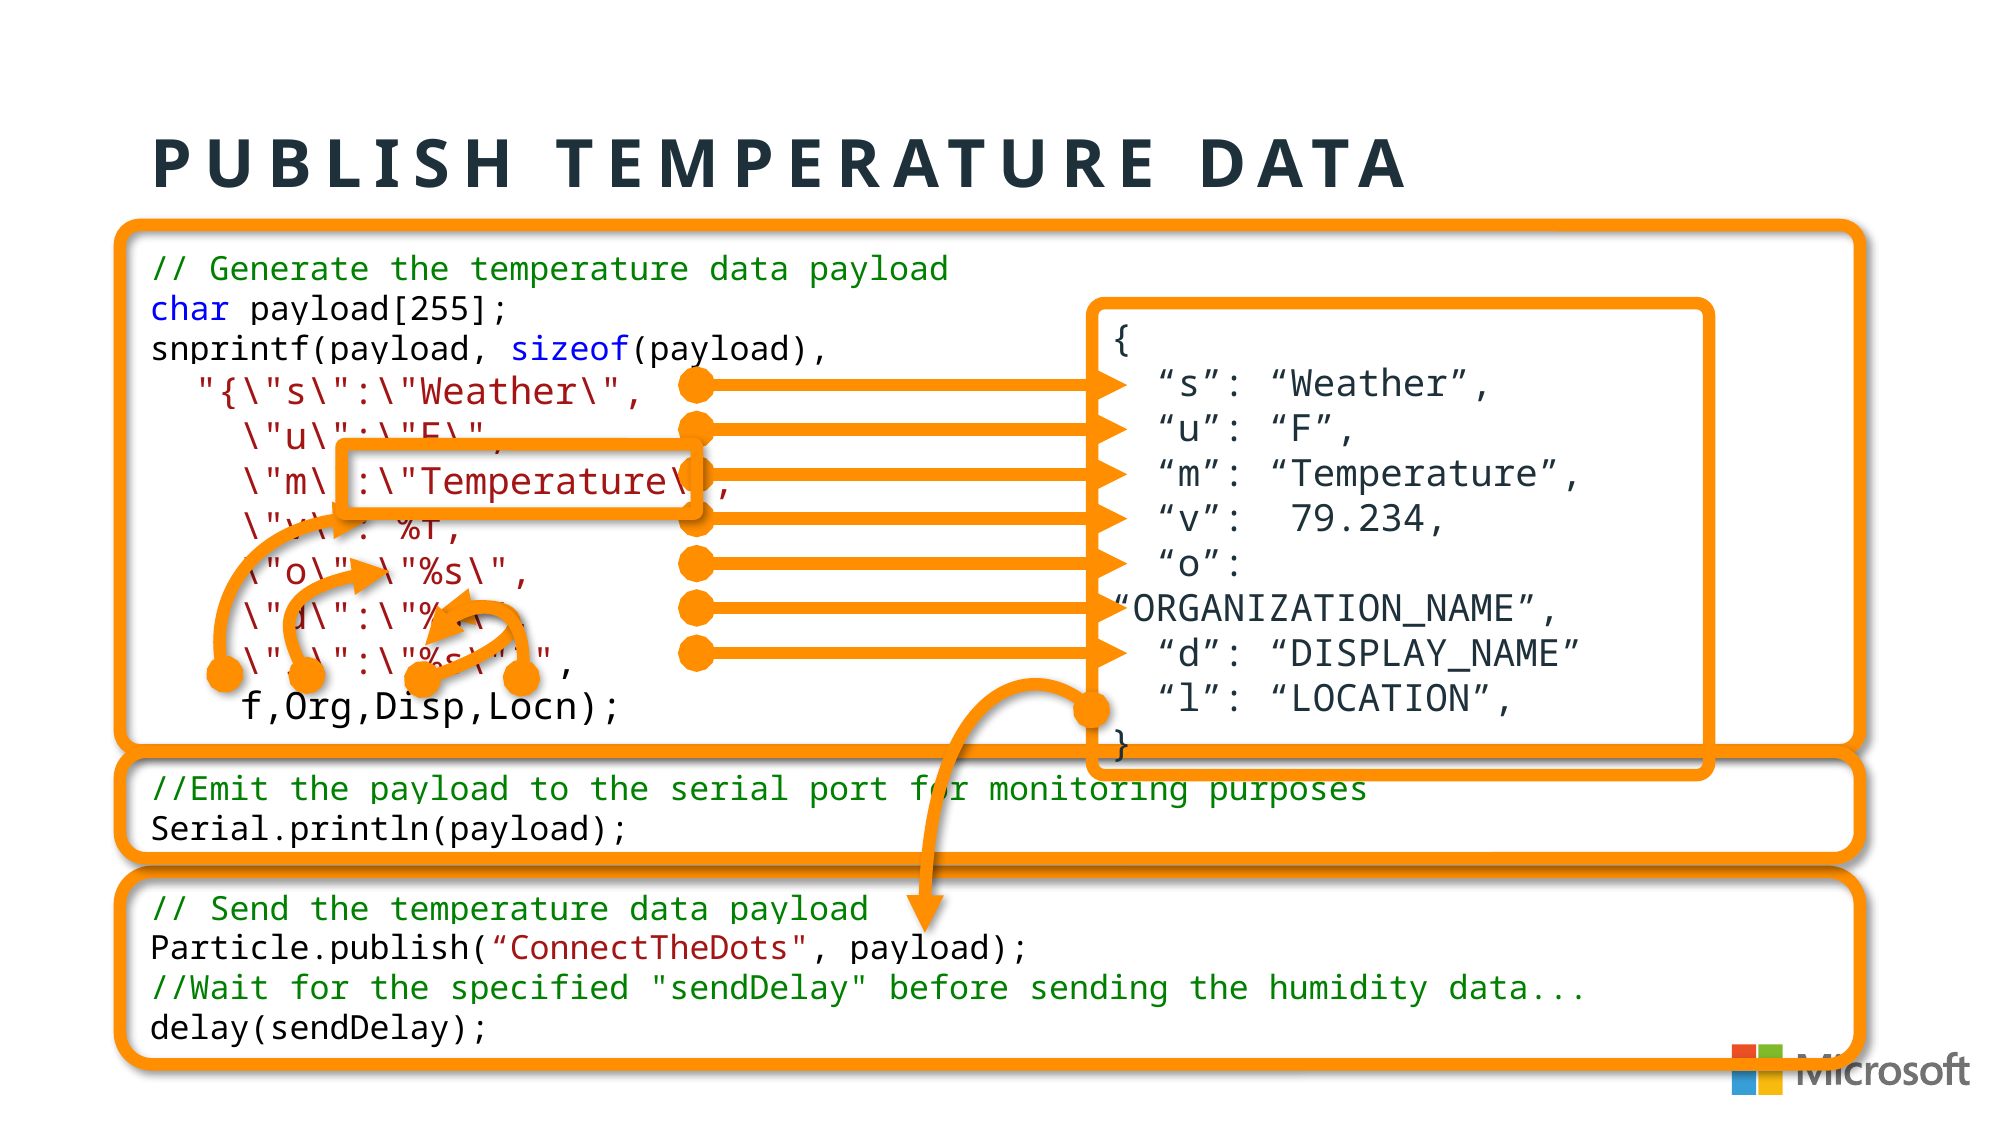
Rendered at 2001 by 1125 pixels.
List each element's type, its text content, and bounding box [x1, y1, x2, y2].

text_box [425, 608, 528, 685]
text_box // Generate the temperature data payload char payload[255]; snprintf(payload, sizeof(payload), "{\"s\":\"Weather\", \"u\":\"F\", \"m\":\"Temperature\", \"v\": %f, \"o\":\"%s\", \"d\":\"%s\", \"l\":\"%s\"}", f,Org,Disp,Locn); //Emit the payload to the serial port for monitoring purposes Serial.println(payload); // Send the temperature data payload Particle.publish(“ConnectTheDots", payload); //Wait for the specified "sendDelay" before sending the humidity data... delay(sendDelay); [1845, 239, 2000, 1054]
text_box [340, 443, 696, 515]
text_box [119, 871, 1861, 1066]
text_box [431, 604, 509, 632]
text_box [696, 302, 1710, 732]
text_box [218, 518, 365, 681]
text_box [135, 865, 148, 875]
text_box [416, 653, 461, 686]
text_box [118, 224, 1861, 751]
text_box [918, 732, 1075, 933]
text_box [992, 750, 1861, 860]
text_box [119, 750, 954, 860]
title Publish temperature data [135, 57, 1860, 227]
text_box [290, 566, 390, 682]
